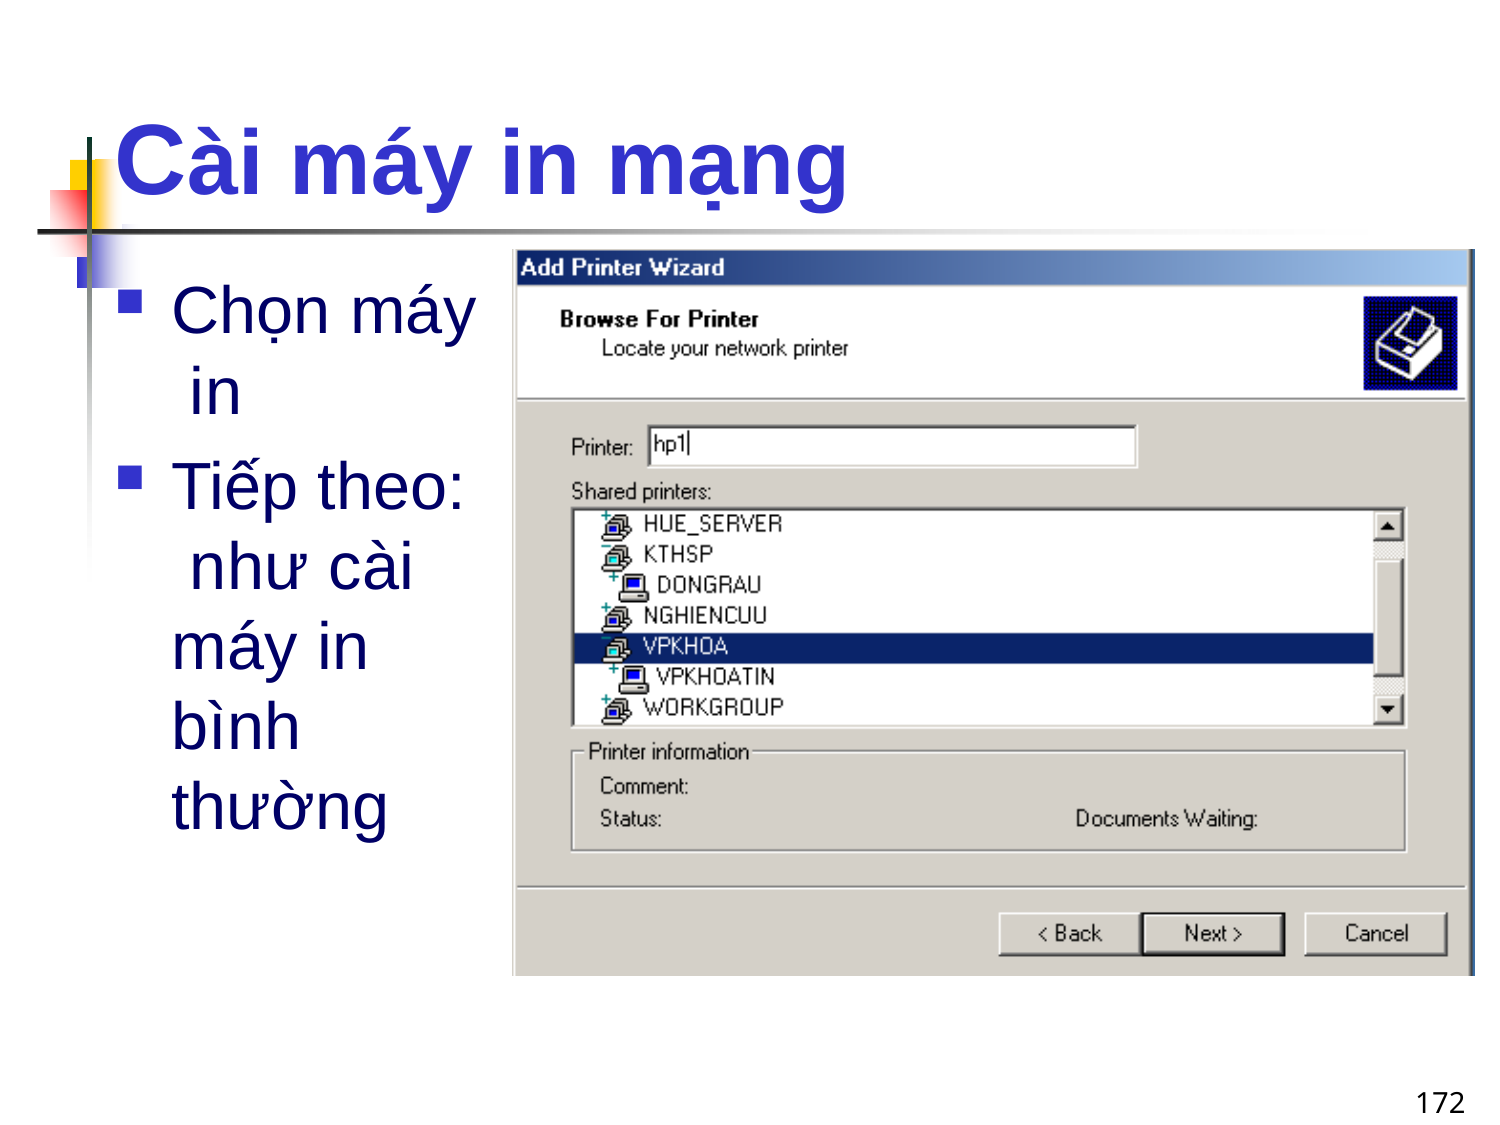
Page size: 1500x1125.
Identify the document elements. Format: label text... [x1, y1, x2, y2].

slide_number 172 [1408, 1081, 1469, 1125]
picture [512, 249, 1476, 976]
title Cài máy in mạng [113, 92, 854, 283]
picture [37, 137, 113, 588]
text_box Chọn máy in Tiếp theo: như cài máy in bình thường [112, 265, 480, 843]
picture [854, 229, 1387, 235]
